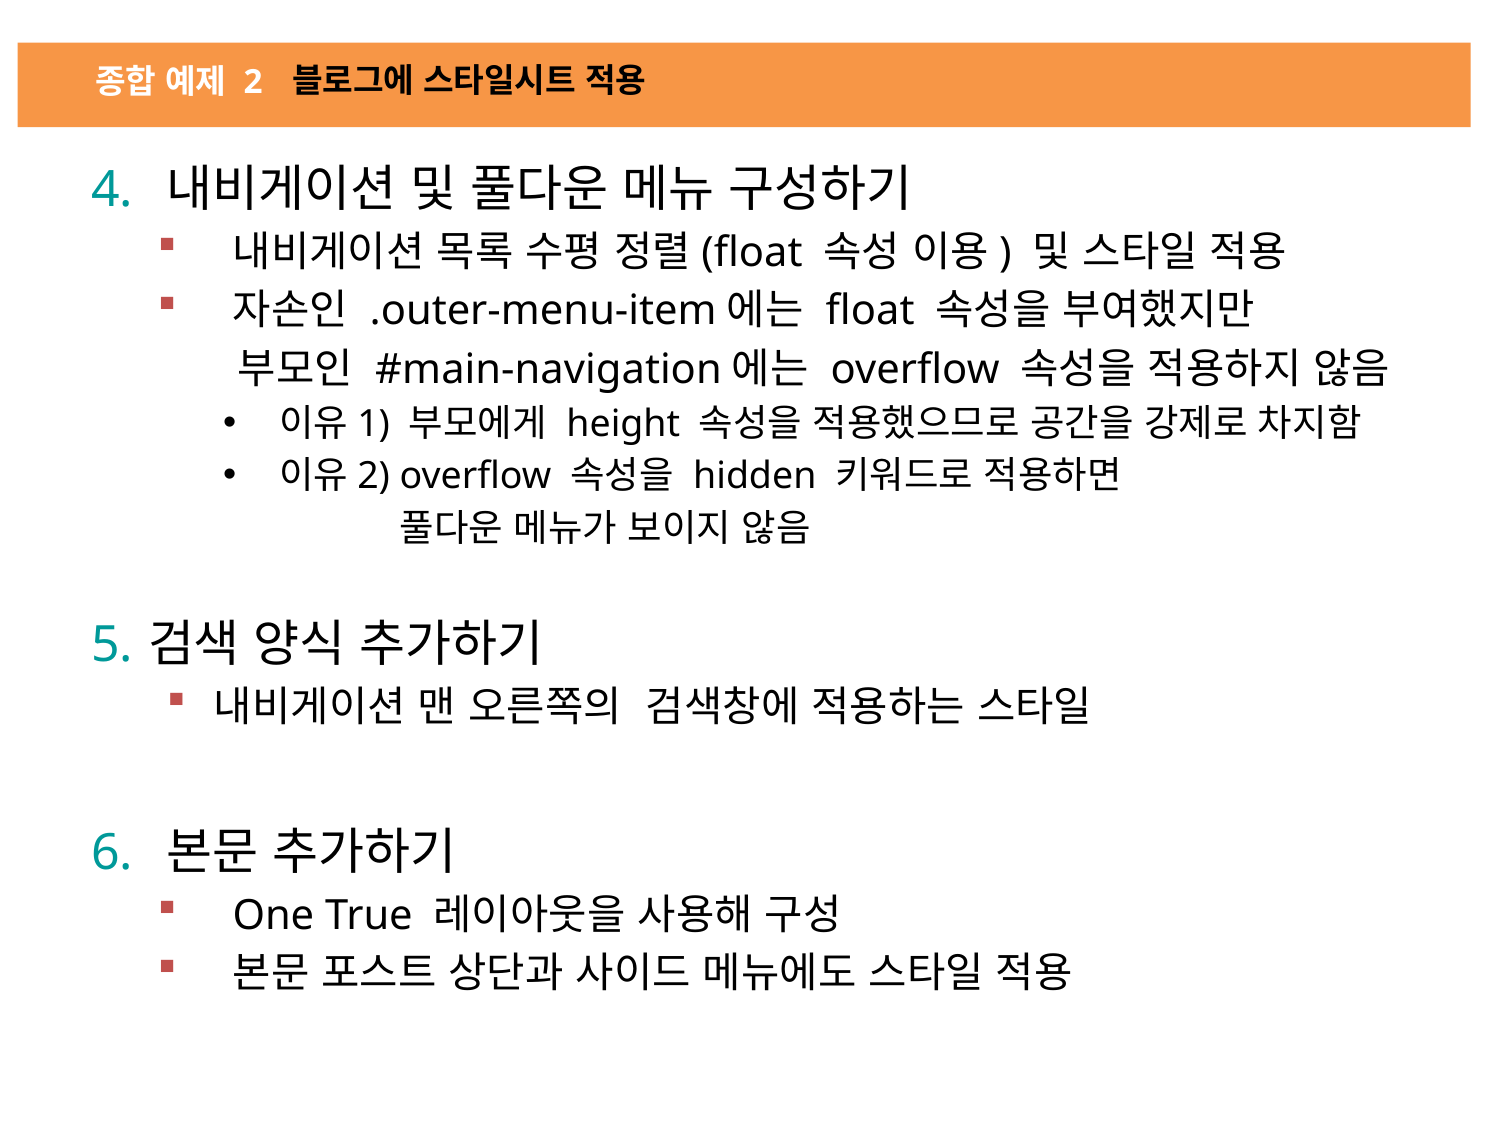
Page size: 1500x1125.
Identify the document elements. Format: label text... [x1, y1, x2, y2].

title 블로그에 스타일시트 적용 [277, 45, 1390, 113]
list 종합 예제 2 [24, 52, 278, 102]
list 내비게이션 및 풀다운 메뉴 구성하기 내비게이션 목록 수평 정렬(float 속성 이용) 및 스타일 적용 자손인 .outer-menu-item에는 float 속성을 부여했지만 부모인 #main-navigation에는 overflow 속성을 적용하지 않음 이유1) 부모에게 height 속성을 적용했으므로 공간을 강제로 차지함 이유2) overflow 속성을 hidden 키워드로 적용하면 풀다운 메뉴가 보이지 않음 검색 양식 추가하기 내비게이션 맨 오른쪽의 검색창에 적용하는 스타일 본문 추가하기 One True 레이아웃을 사용해 구성 본문 포스트 상단과 사이드 메뉴에도 스타일 적용 [76, 148, 1459, 1094]
